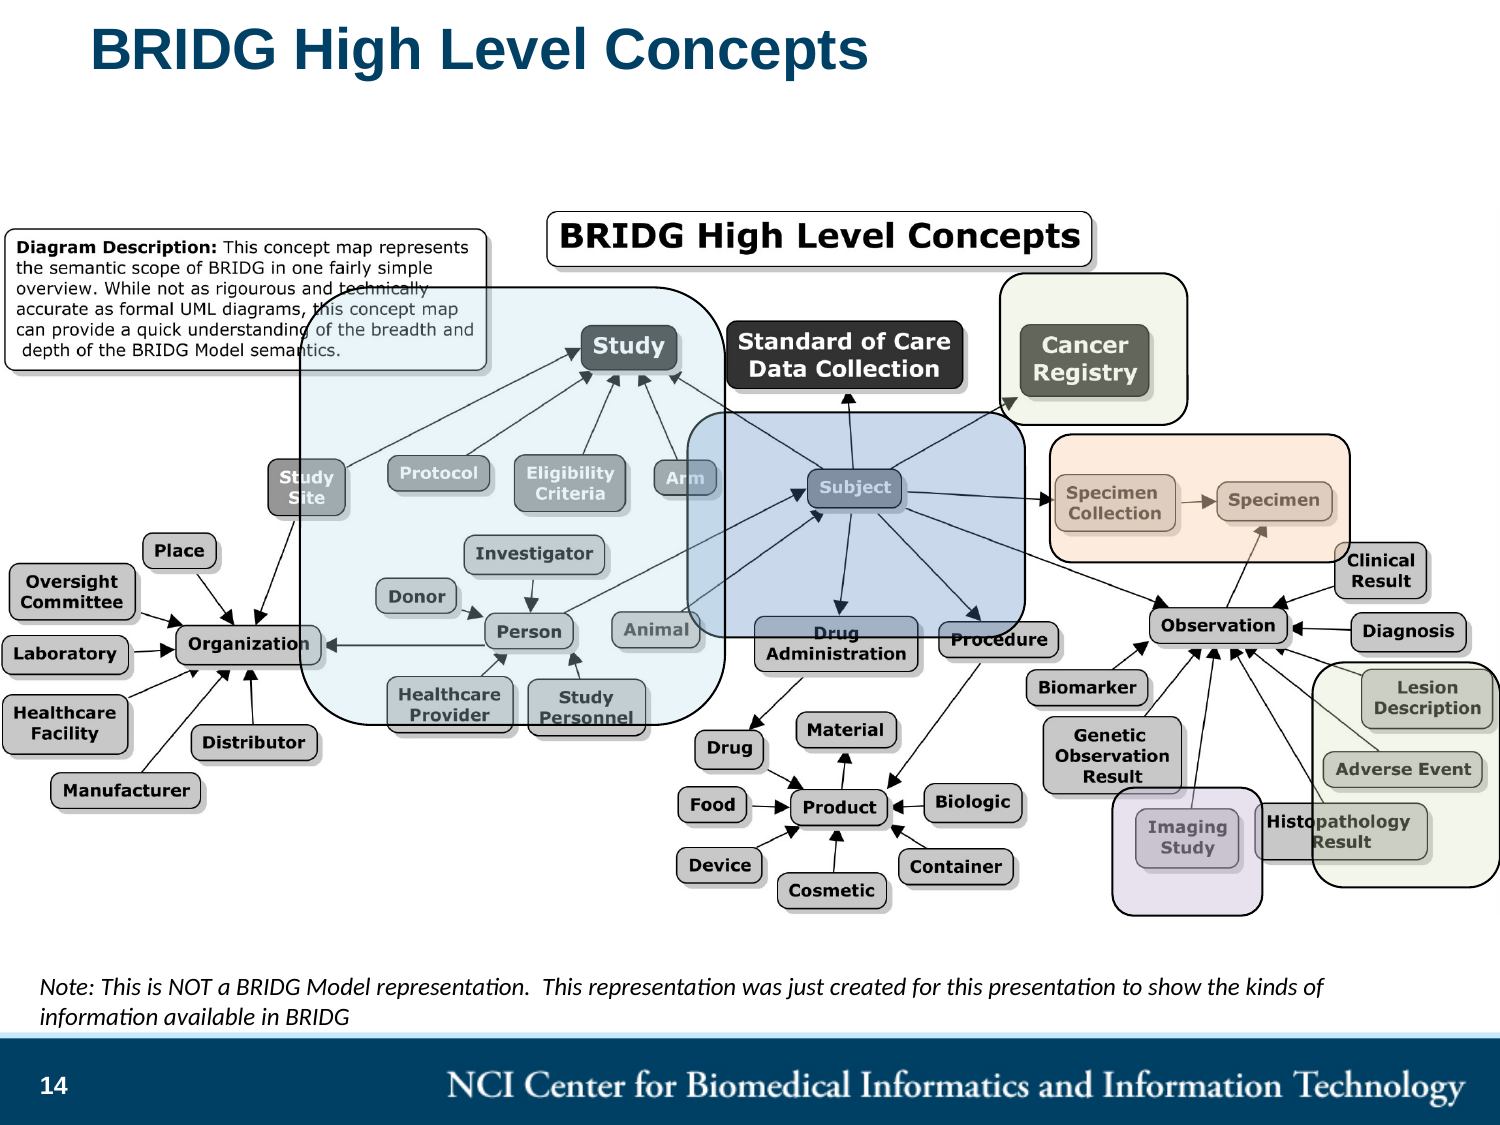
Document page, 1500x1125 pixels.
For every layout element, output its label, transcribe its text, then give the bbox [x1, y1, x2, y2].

title BRIDG High Level Concepts [75, 0, 1425, 93]
text_box Note: This is NOT a BRIDG Model representation. This representation was just created for this presentation to show the kinds of information available in BRIDG [24, 962, 1463, 1038]
slide_number 14 [24, 1054, 113, 1115]
picture [0, 0, 1500, 1125]
